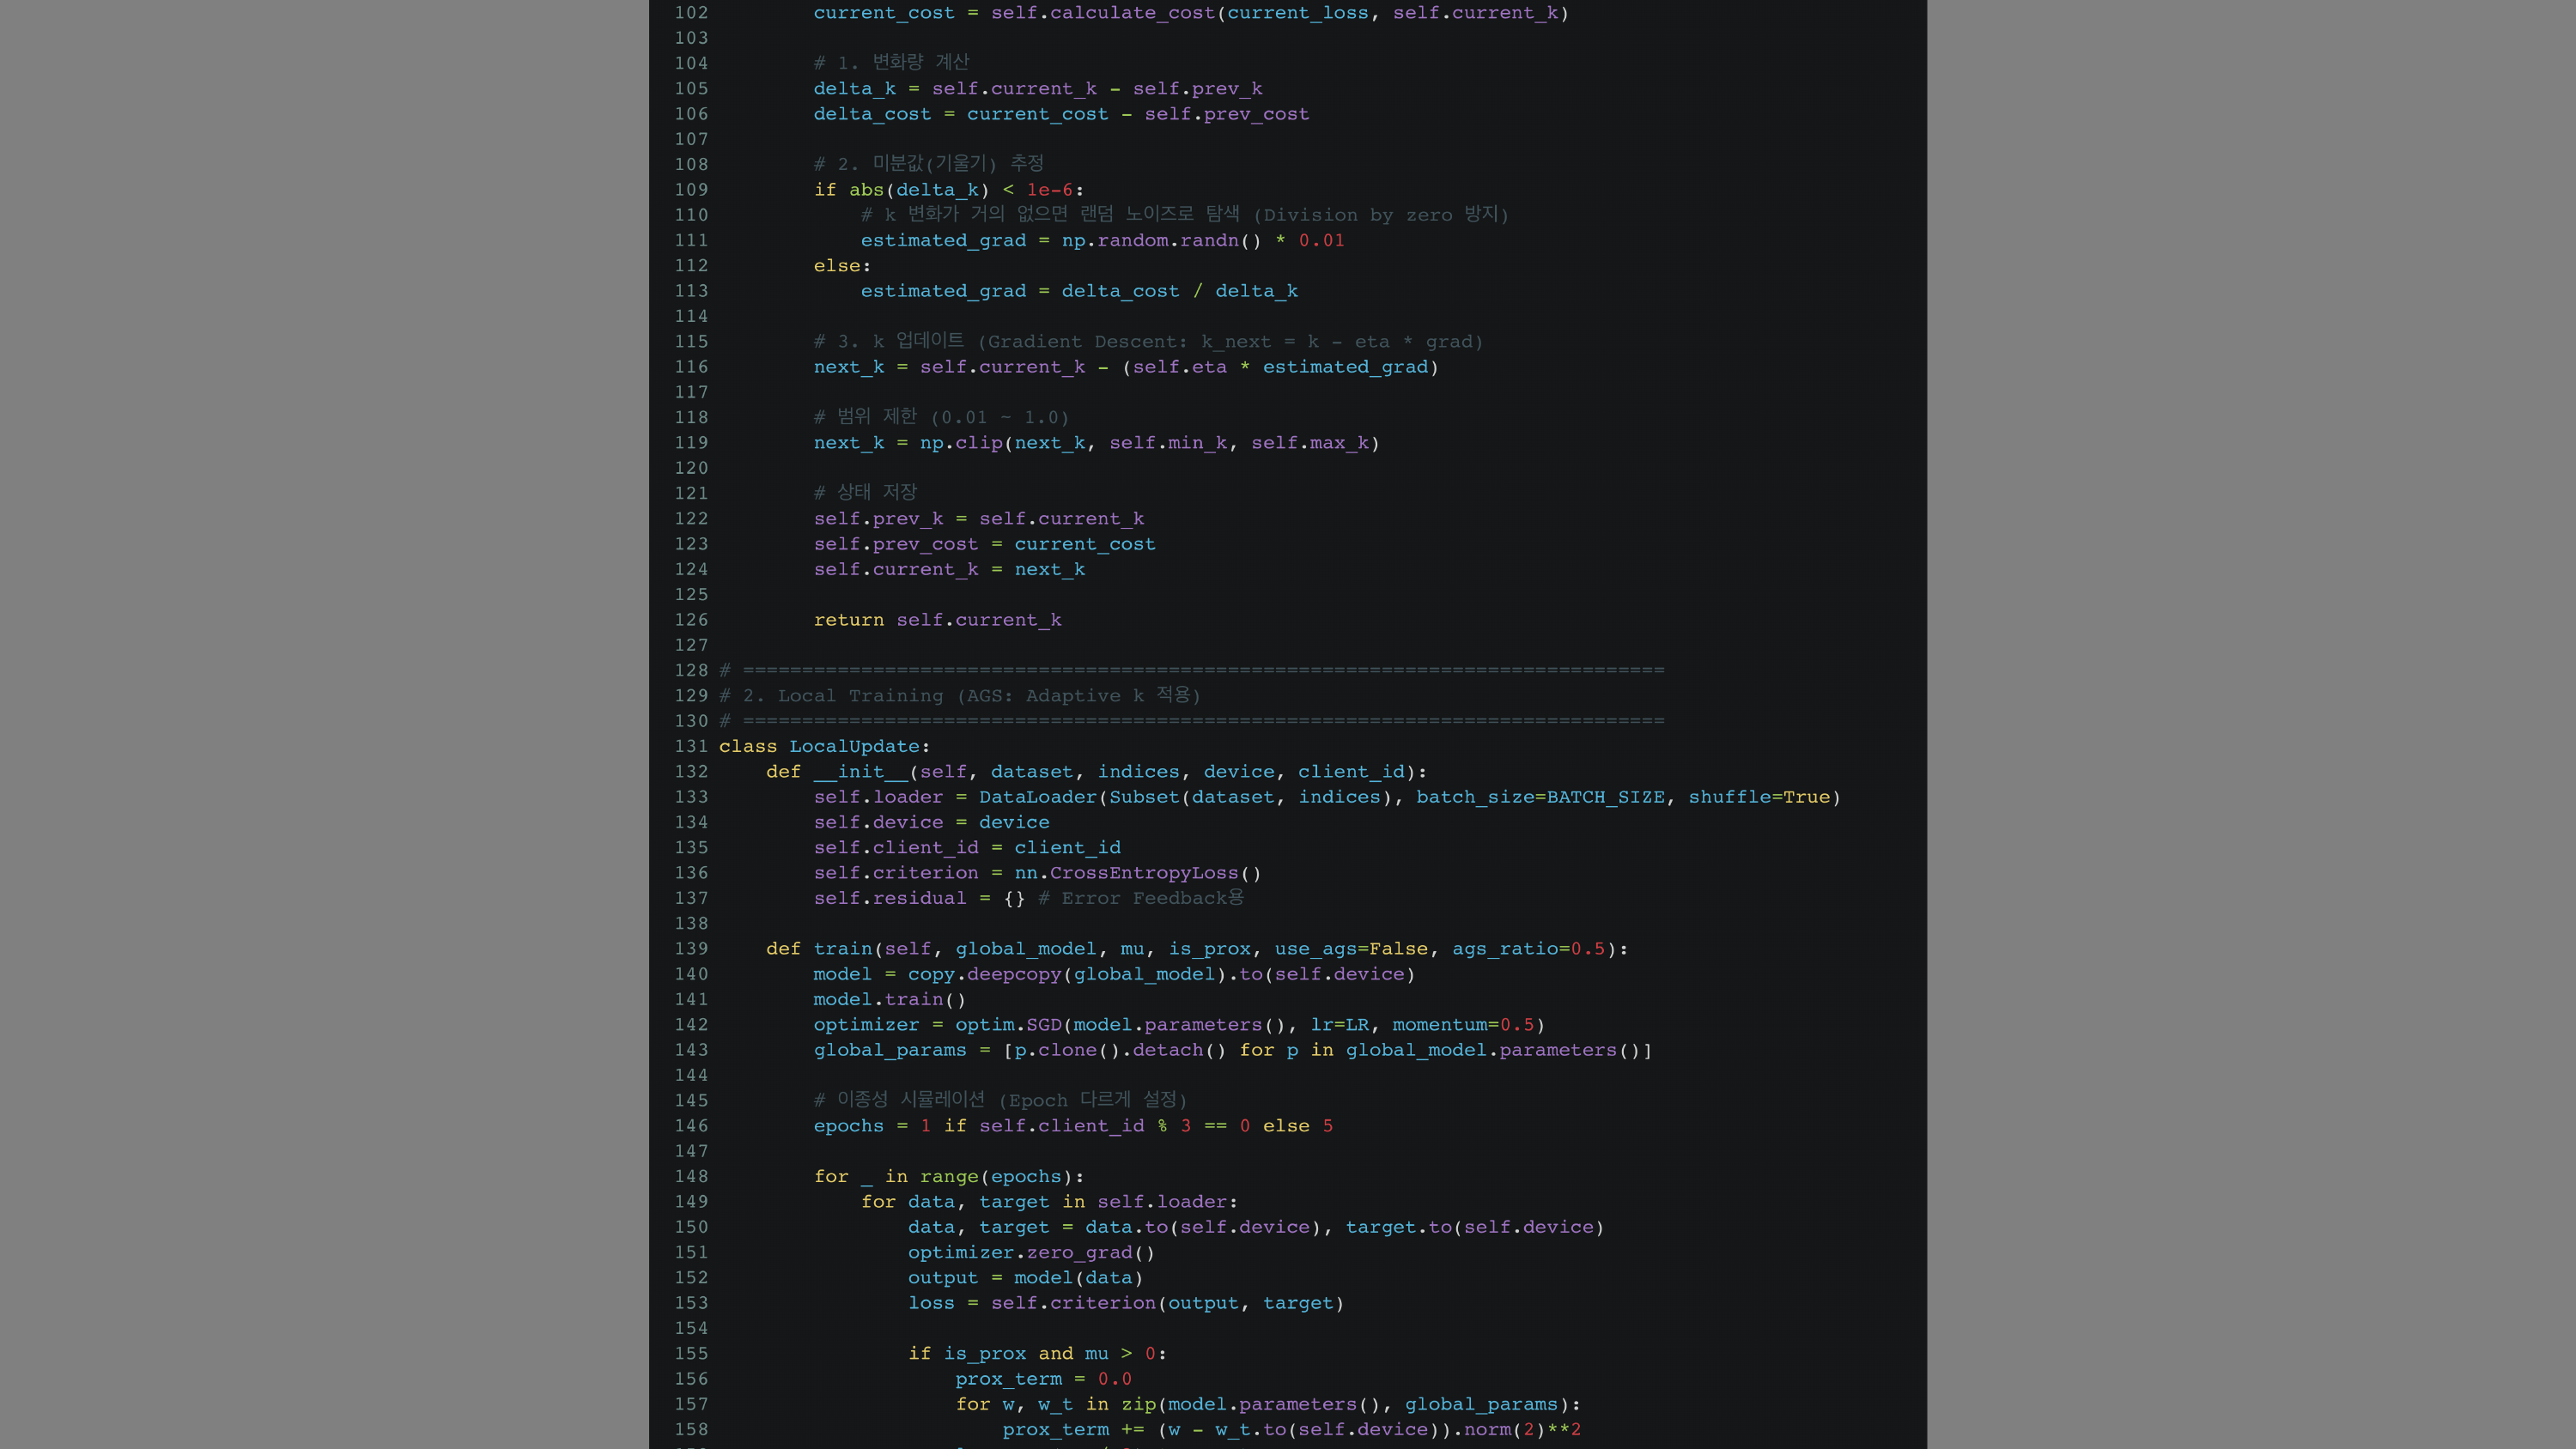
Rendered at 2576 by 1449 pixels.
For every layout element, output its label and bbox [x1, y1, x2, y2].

picture [570, 0, 2006, 1449]
